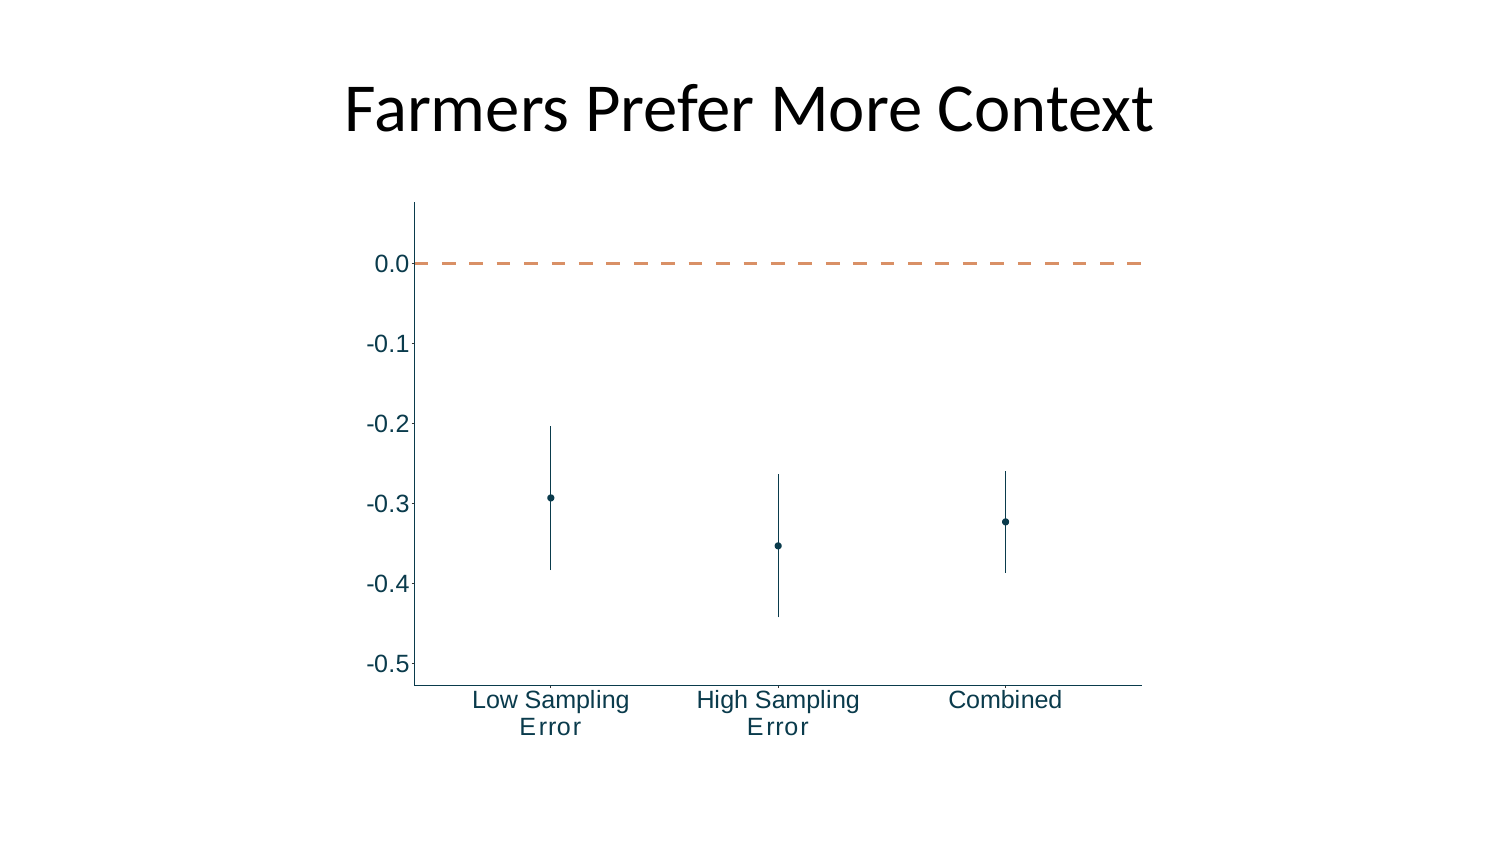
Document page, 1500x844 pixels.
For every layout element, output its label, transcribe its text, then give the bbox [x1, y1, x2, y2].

title Farmers Prefer More Context [75, 33, 1425, 175]
picture [351, 195, 1149, 753]
